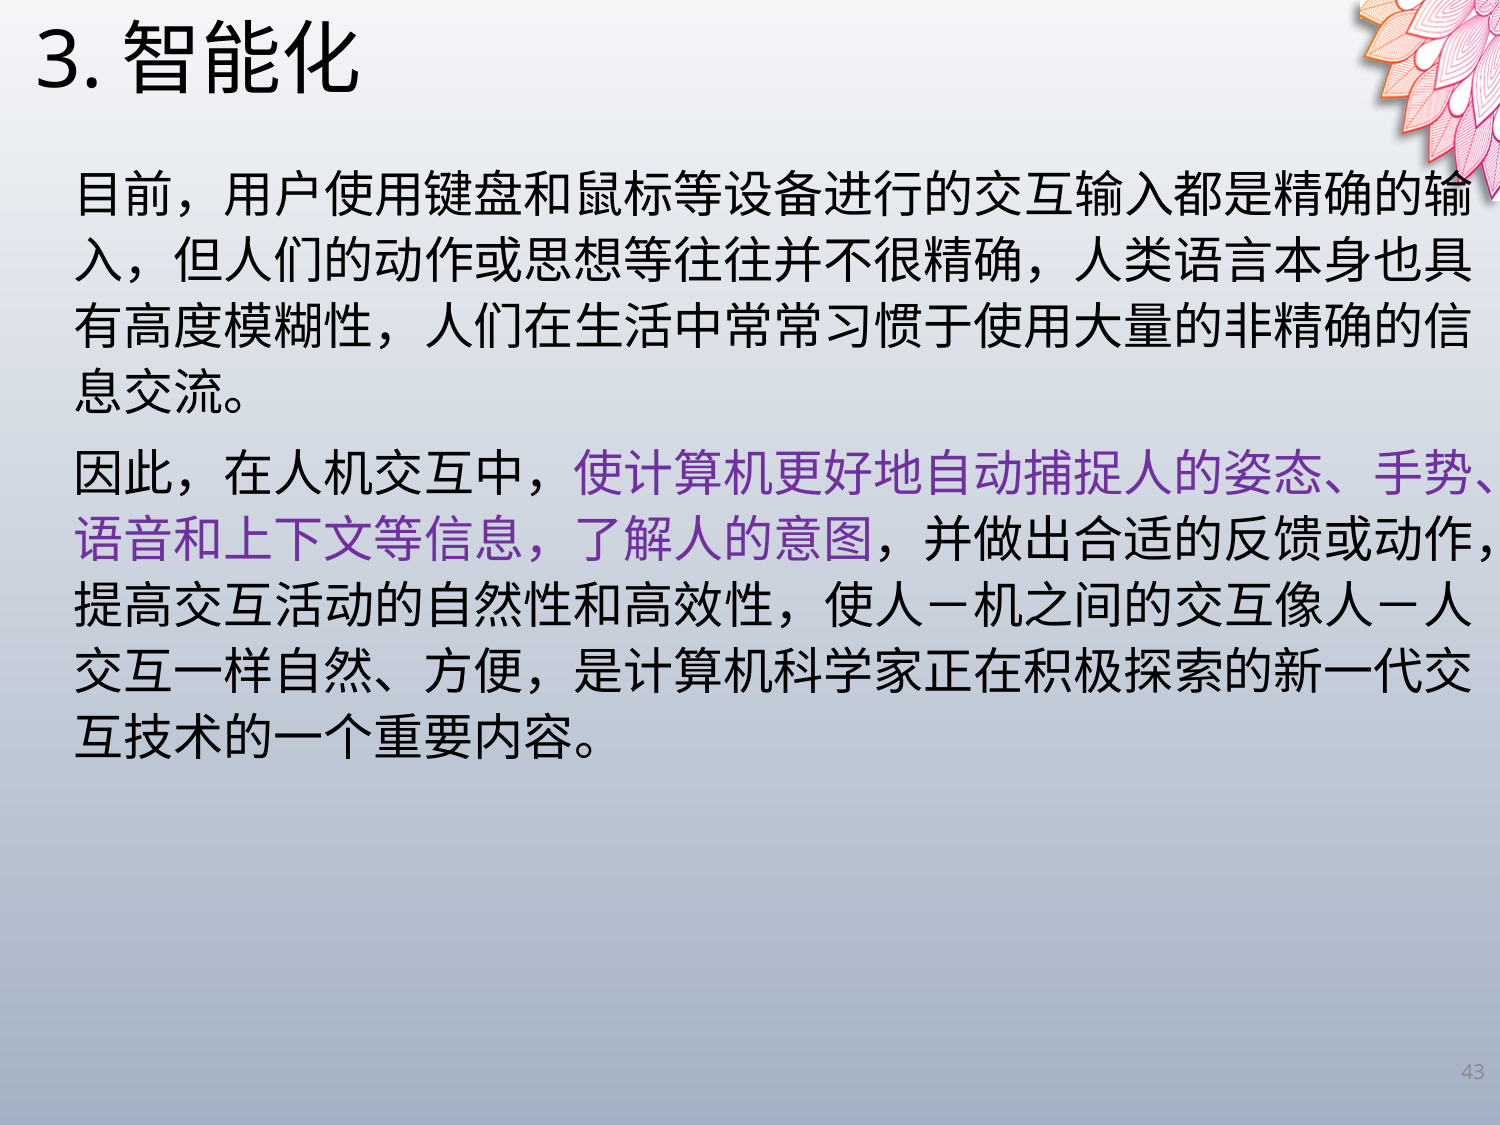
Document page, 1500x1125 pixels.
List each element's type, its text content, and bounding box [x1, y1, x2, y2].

list 目前，用户使用键盘和鼠标等设备进行的交互输入都是精确的输入，但人们的动作或思想等往往并不很精确，人类语言本身也具有高度模糊性，人们在生活中常常习惯于使用大量的非精确的信息交流。 因此，在人机交互中，使计算机更好地自动捕捉人的姿态、手势、语音和上下文等信息，了解人的意图，并做出合适的反馈或动作，提高交互活动的自然性和高效性，使人－机之间的交互像人－人交互一样自然、方便，是计算机科学家正在积极探索的新一代交互技术的一个重要内容。 [58, 148, 1500, 1106]
picture [1360, 0, 1500, 148]
slide_number 43 [1162, 1042, 1500, 1103]
title 3.智能化 [0, 10, 1305, 112]
